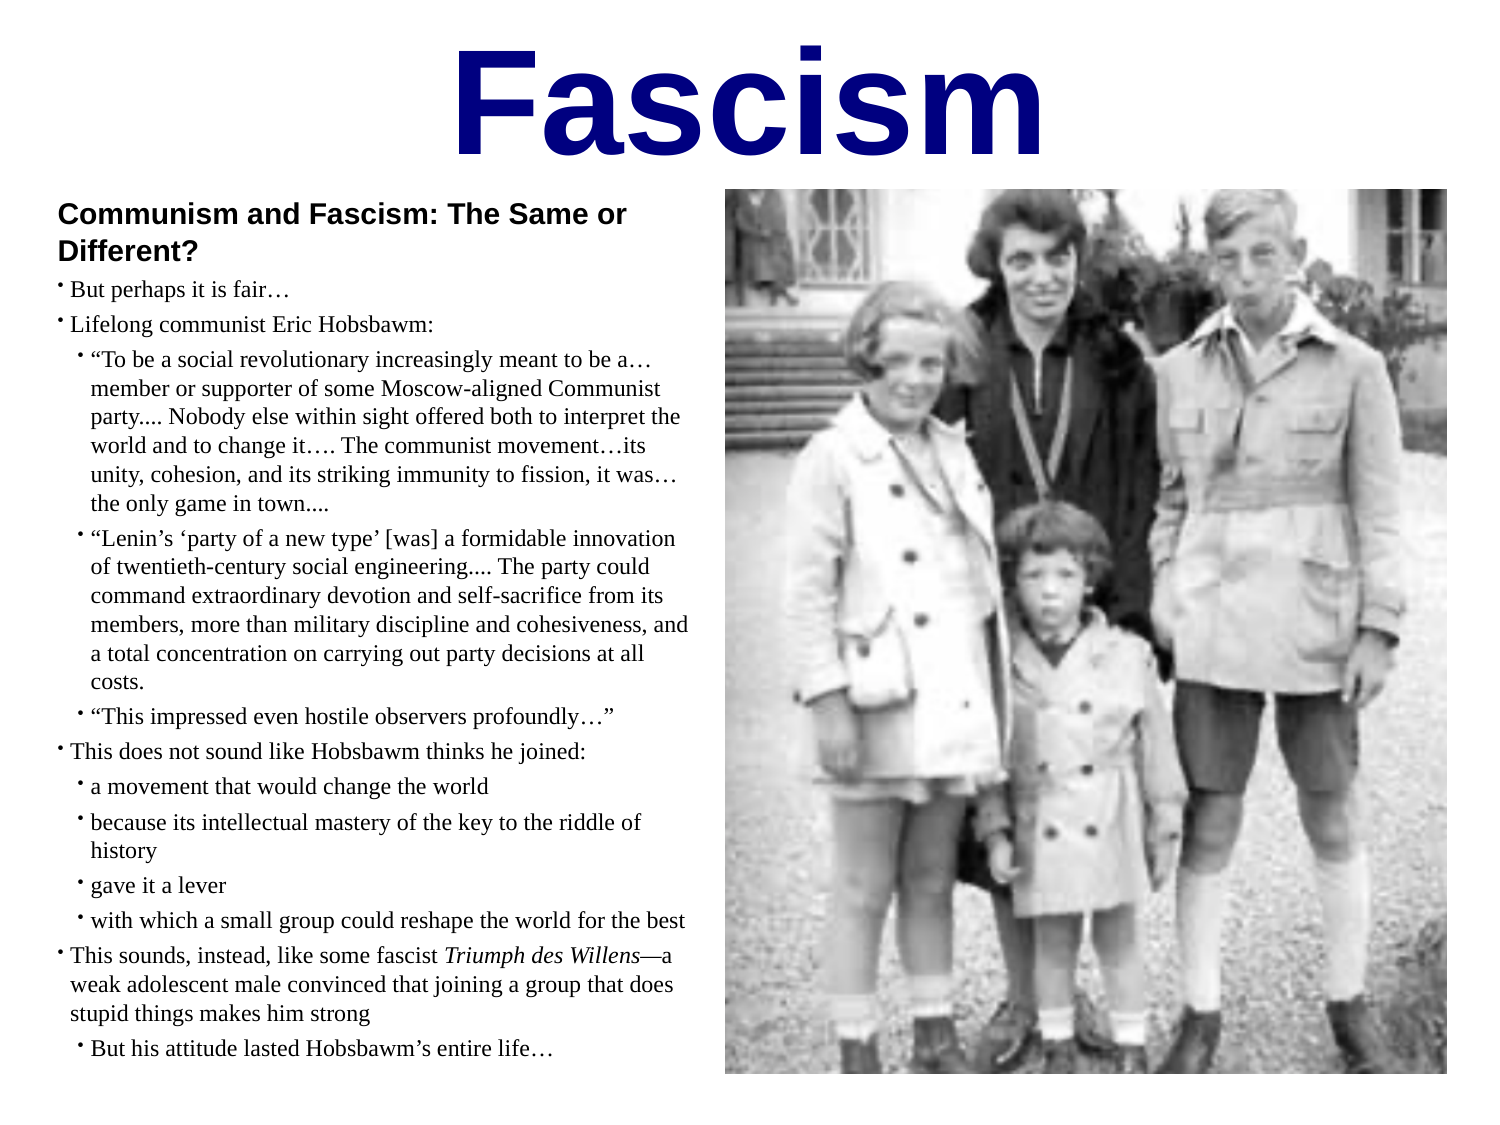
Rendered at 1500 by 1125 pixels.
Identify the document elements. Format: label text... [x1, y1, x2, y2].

list Communism and Fascism: The Same or Different? But perhaps it is fair… Lifelong communist Eric Hobsbawm: “To be a social revolutionary increasingly meant to be a… member or supporter of some Moscow-aligned Communist party.... Nobody else within sight offered both to interpret the world and to change it…. The communist movement…its unity, cohesion, and its striking immunity to fission, it was… the only game in town.... “Lenin’s ‘party of a new type’ [was] a formidable innovation of twentieth-century social engineering.... The party could command extraordinary devotion and self-sacrifice from its members, more than military discipline and cohesiveness, and a total concentration on carrying out party decisions at all costs. “This impressed even hostile observers profoundly…” This does not sound like Hobsbawm thinks he joined: a movement that would change the world because its intellectual mastery of the key to the riddle of history gave it a lever with which a small group could reshape the world for the best This sounds, instead, like some fascist Triumph des Willens—a weak adolescent male convinced that joining a group that does stupid things makes him strong But his attitude lasted Hobsbawm’s entire life… [51, 188, 705, 1075]
title Fascism [51, 0, 1447, 190]
picture [724, 188, 1447, 1075]
